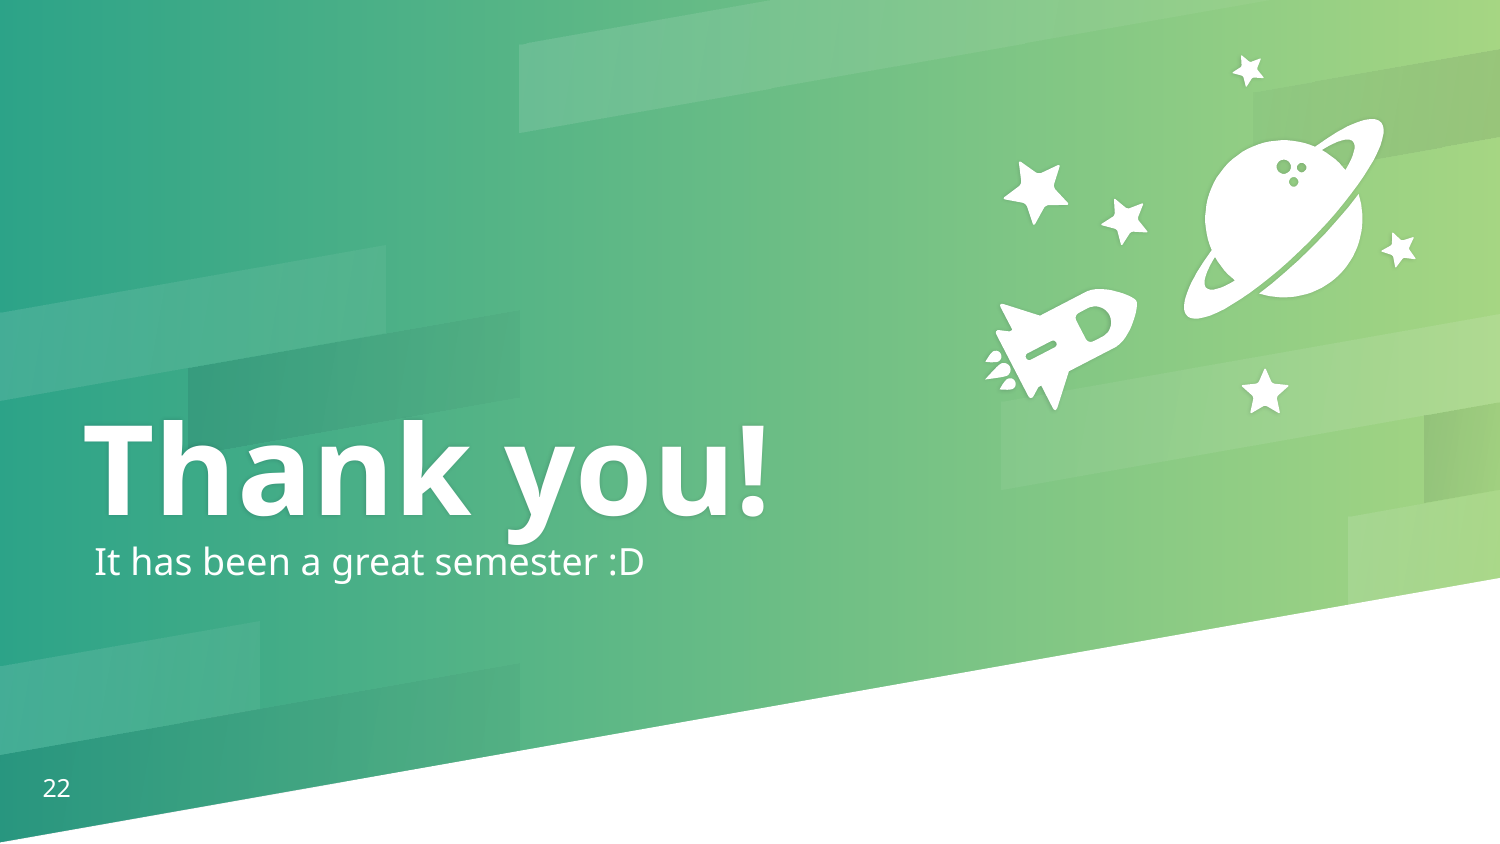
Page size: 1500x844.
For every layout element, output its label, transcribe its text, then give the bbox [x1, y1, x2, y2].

text_box [1101, 198, 1148, 246]
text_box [991, 275, 1124, 408]
text_box [1388, 232, 1416, 268]
text_box [1241, 368, 1289, 414]
slide_number ‹#› [42, 766, 122, 807]
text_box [1183, 118, 1384, 319]
subtitle It has been a great semester :D [94, 531, 995, 661]
text_box [1003, 161, 1069, 225]
title Thank you! [82, 370, 1393, 561]
text_box [1232, 55, 1264, 87]
